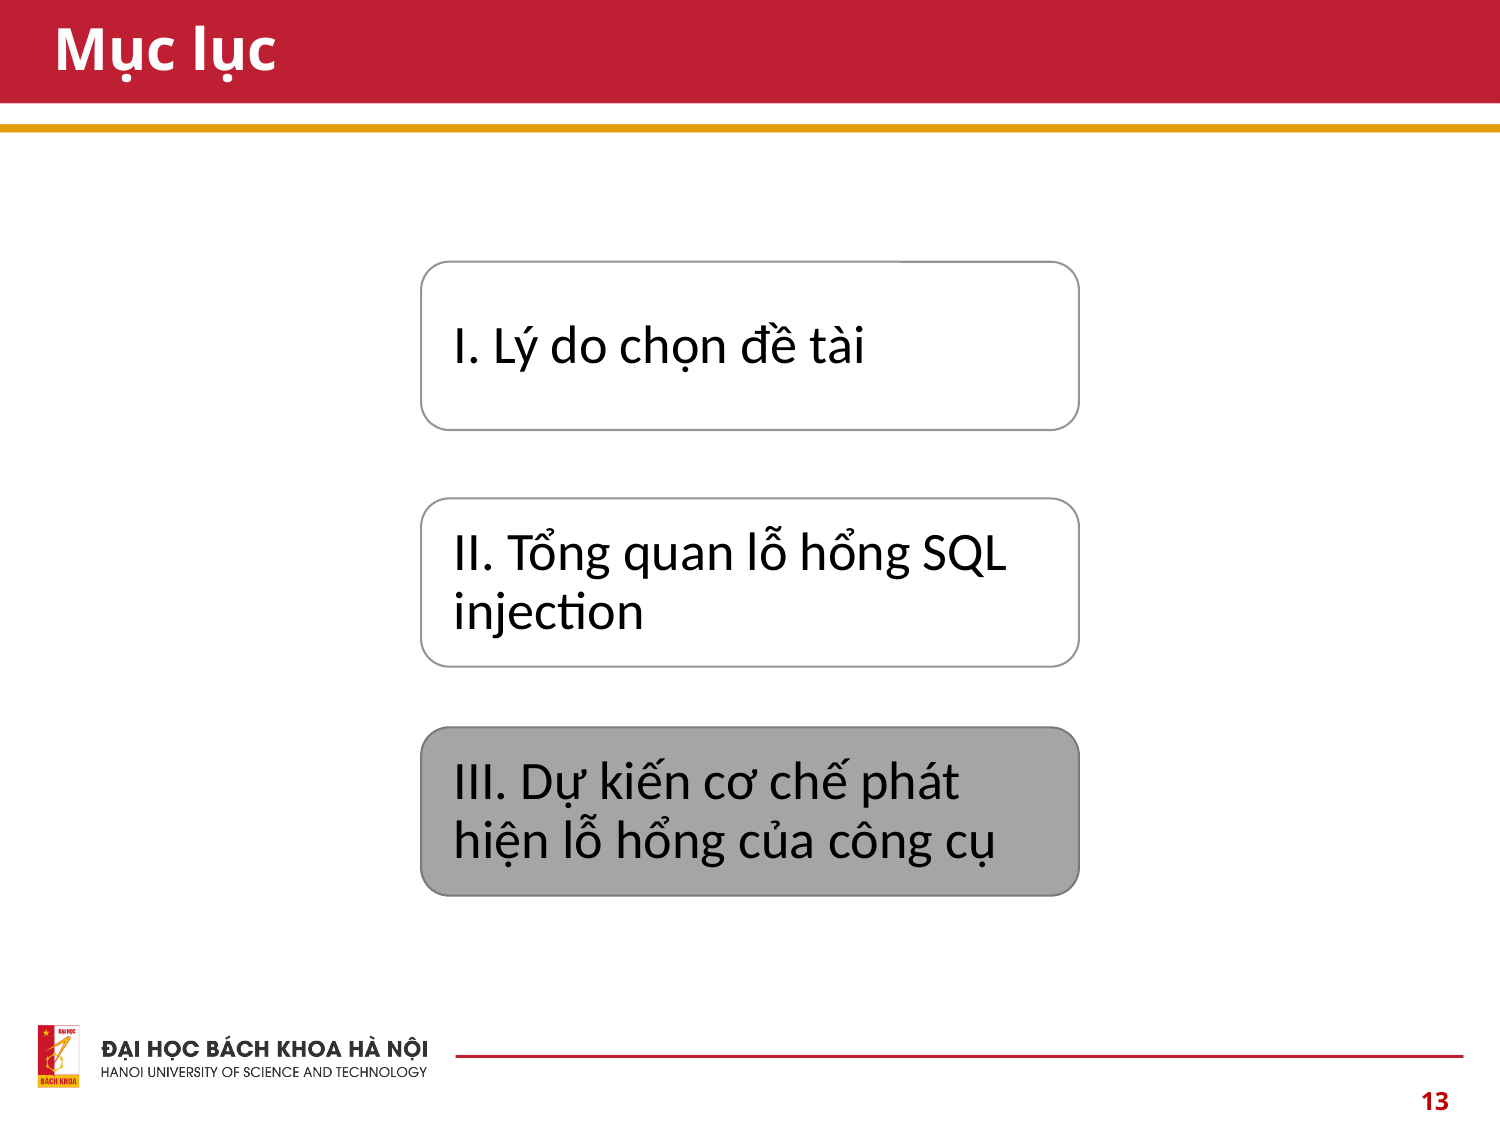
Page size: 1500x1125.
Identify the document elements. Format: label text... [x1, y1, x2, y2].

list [38, 137, 1462, 1009]
picture [0, 0, 1500, 1125]
title Mục lục [38, 12, 1462, 87]
slide_number 13 [1126, 1078, 1464, 1125]
